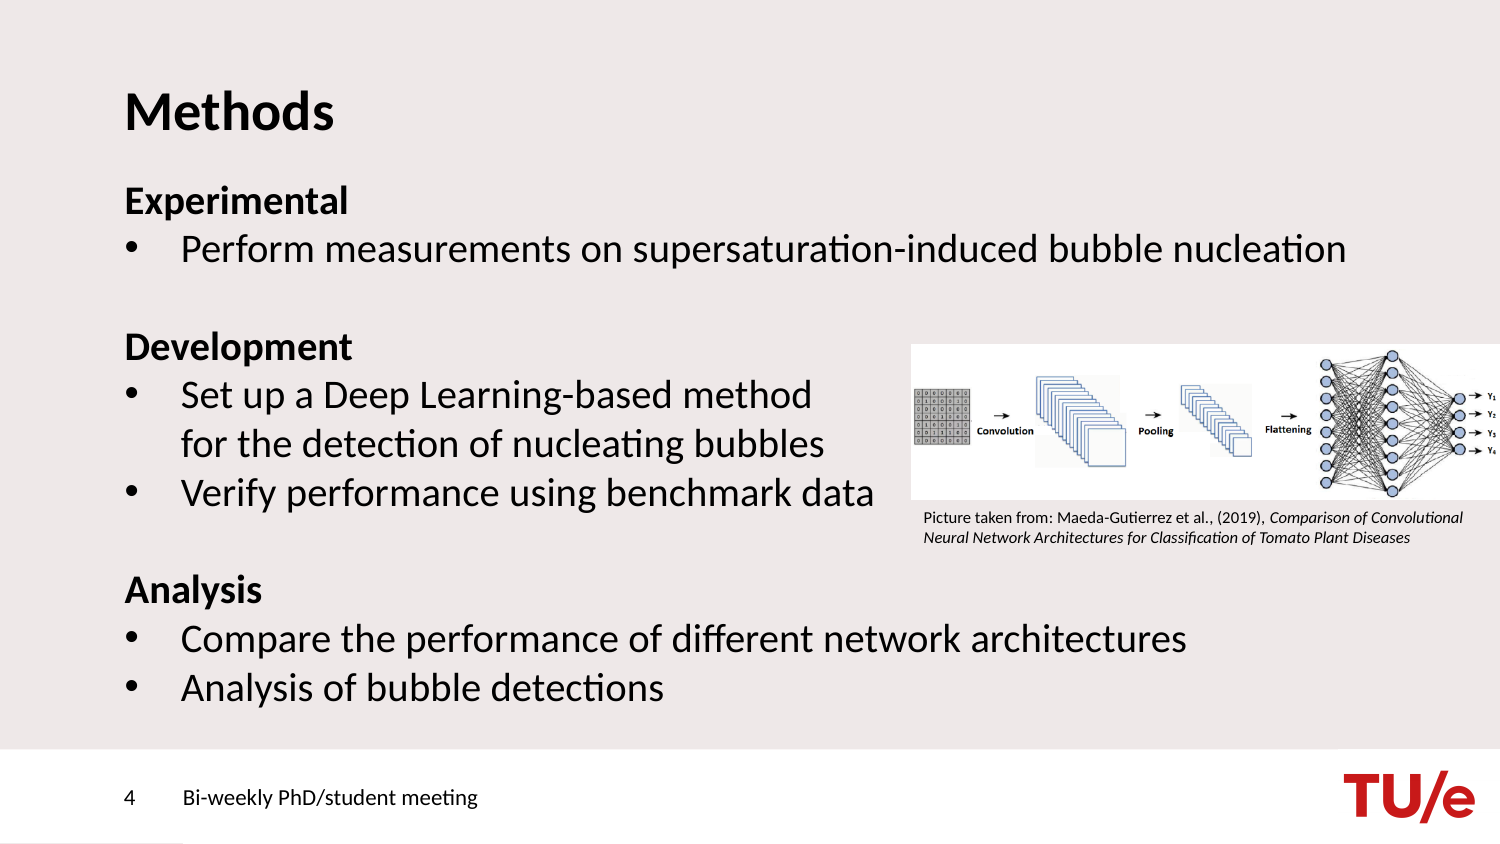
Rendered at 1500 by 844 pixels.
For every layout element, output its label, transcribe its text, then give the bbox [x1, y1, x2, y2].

list Experimental Perform measurements on supersaturation-induced bubble nucleation Development Set up a Deep Learning-based method for the detection of nucleating bubbles Verify performance using benchmark data Analysis Compare the performance of different network architectures Analysis of bubble detections [124, 173, 1400, 726]
slide_number 4 [0, 749, 183, 844]
title Methods [124, 85, 1364, 173]
text_box Picture taken from: Maeda-Gutierrez et al., (2019), Comparison of Convolutional Neural Network Architectures for Classification of Tomato Plant Diseases [909, 499, 1500, 555]
footer Bi-weekly PhD/student meeting [183, 749, 1339, 844]
picture [911, 344, 1500, 500]
picture [1339, 749, 1500, 844]
